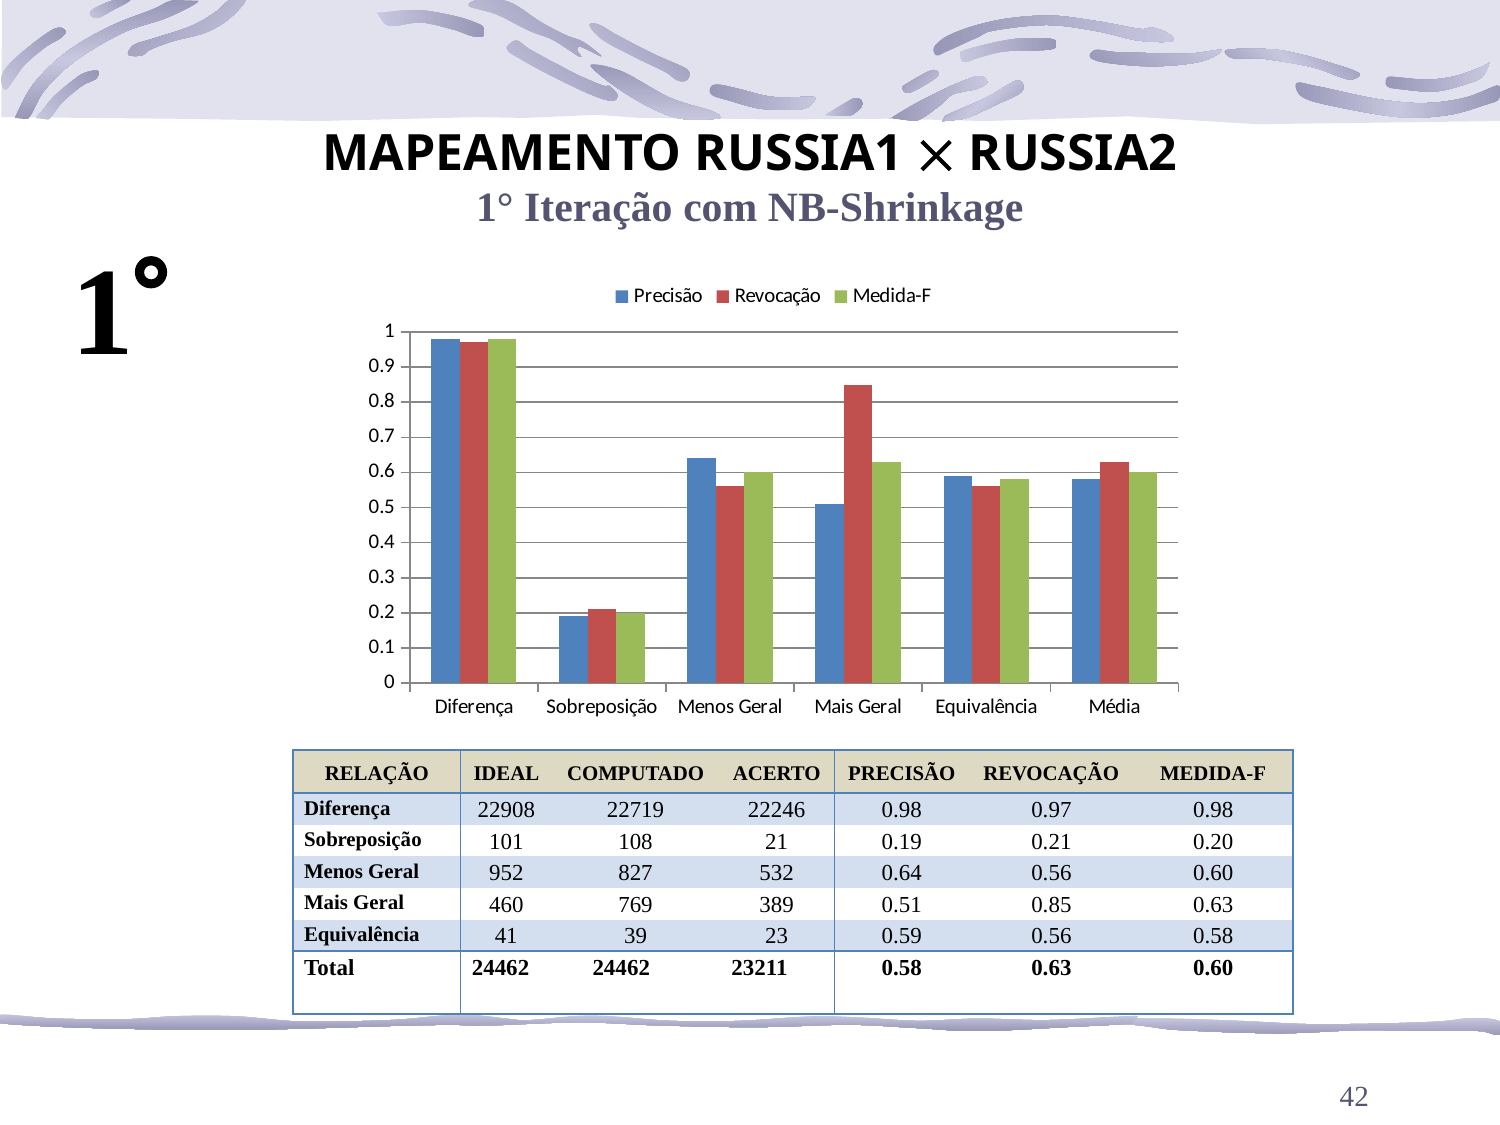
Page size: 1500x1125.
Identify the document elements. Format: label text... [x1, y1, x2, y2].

table_cell Total [294, 952, 460, 1013]
table_cell 0.60 [1134, 952, 1292, 1013]
table_cell 460 [461, 888, 552, 920]
table_cell 827 [552, 856, 719, 888]
table_cell 0.21 [969, 825, 1134, 856]
table_cell Sobreposição [294, 825, 460, 856]
table_cell 101 [461, 825, 552, 856]
table_cell 24462 [461, 952, 552, 1013]
table_cell 0.63 [1134, 888, 1292, 920]
table_cell 0.58 [835, 952, 969, 1013]
table_cell 23 [719, 920, 834, 950]
text_box 1 [56, 222, 182, 388]
slide_number 42 [1071, 1044, 1385, 1120]
table_cell 0.64 [835, 856, 969, 888]
table_cell 952 [461, 856, 552, 888]
table_cell 108 [552, 825, 719, 856]
table_cell 0.51 [835, 888, 969, 920]
table_cell 0.19 [835, 825, 969, 856]
table_cell 0.56 [969, 856, 1134, 888]
table_header PRECISÃO [835, 751, 969, 792]
table_cell 0.98 [835, 794, 969, 825]
table_cell 41 [461, 920, 552, 950]
table_cell 0.60 [1134, 856, 1292, 888]
table_cell 532 [719, 856, 834, 888]
table_cell 0.85 [969, 888, 1134, 920]
chart [351, 269, 1196, 728]
table_header RELAÇÃO [294, 751, 460, 792]
table_header IDEAL [461, 751, 552, 792]
table_cell 23211 [719, 952, 834, 1013]
table_cell 22719 [552, 794, 719, 825]
table_cell 24462 [552, 952, 719, 1013]
table_header ACERTO [719, 751, 834, 792]
table_cell 0.20 [1134, 825, 1292, 856]
table_cell 389 [719, 888, 834, 920]
table_cell 21 [719, 825, 834, 856]
table_cell 39 [552, 920, 719, 950]
table_cell Mais Geral [294, 888, 460, 920]
table_cell 0.63 [969, 952, 1134, 1013]
table_header MEDIDA-F [1134, 751, 1292, 792]
table_cell 0.56 [969, 920, 1134, 950]
table_cell 0.58 [1134, 920, 1292, 950]
table_cell 0.97 [969, 794, 1134, 825]
table_cell 0.59 [835, 920, 969, 950]
table_cell Menos Geral [294, 856, 460, 888]
table_cell 0.98 [1134, 794, 1292, 825]
table_cell 769 [552, 888, 719, 920]
table_cell 22908 [461, 794, 552, 825]
table_cell Equivalência [294, 920, 460, 950]
text_box MAPEAMENTO RUSSIA1  RUSSIA2 1° Iteração com NB-Shrinkage [0, 112, 1500, 288]
table_header COMPUTADO [552, 751, 719, 792]
table_cell 22246 [719, 794, 834, 825]
table_header REVOCAÇÃO [969, 751, 1134, 792]
table_cell Diferença [294, 794, 460, 825]
